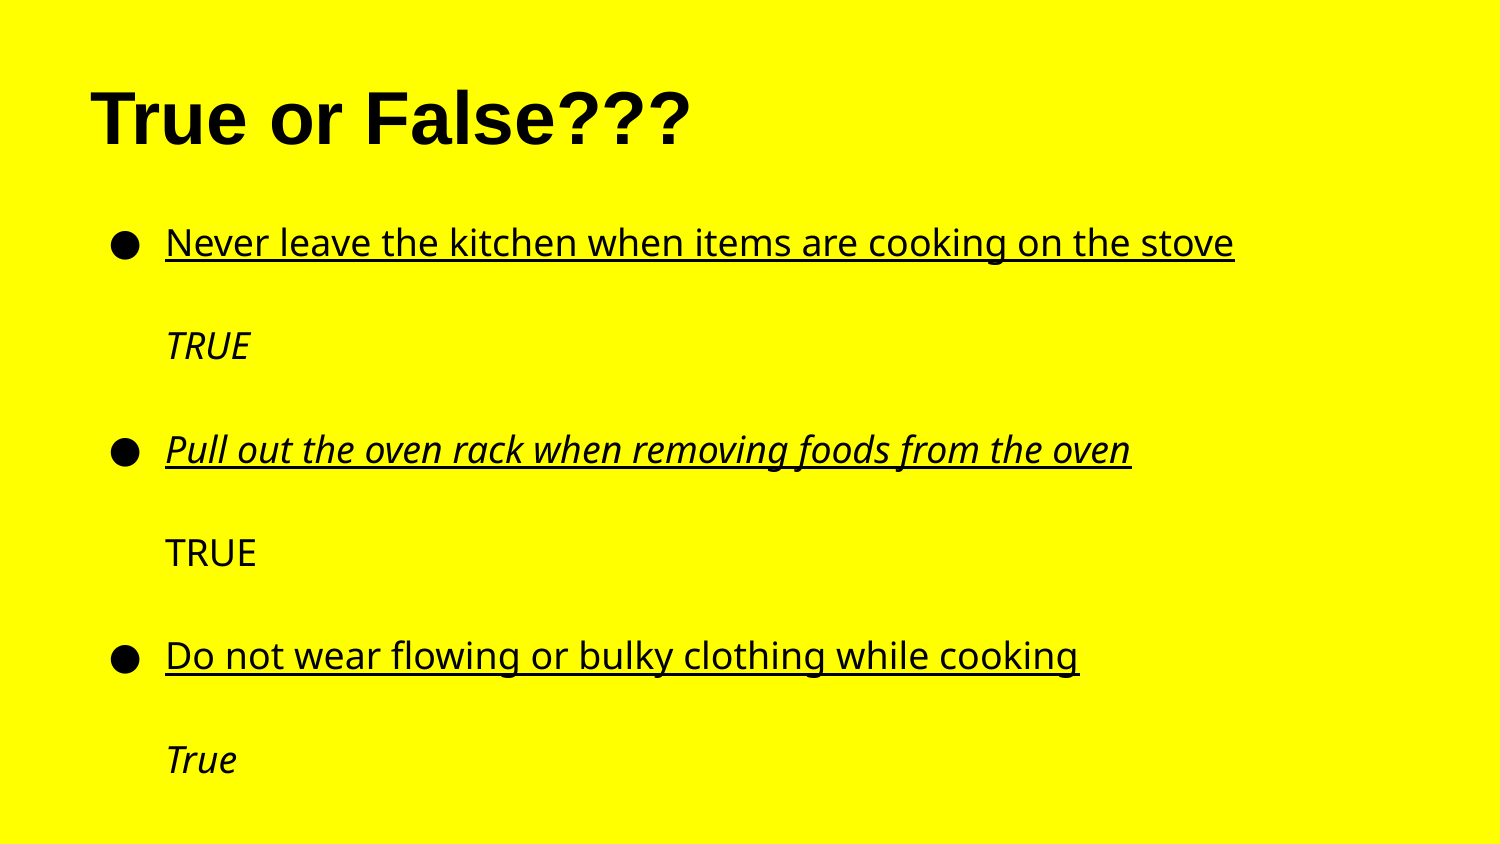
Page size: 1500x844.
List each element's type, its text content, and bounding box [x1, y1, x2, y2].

list Never leave the kitchen when items are cooking on the stove TRUE Pull out the oven rack when removing foods from the oven TRUE Do not wear flowing or bulky clothing while cooking True [75, 196, 1425, 808]
title True or False??? [75, 33, 1425, 175]
